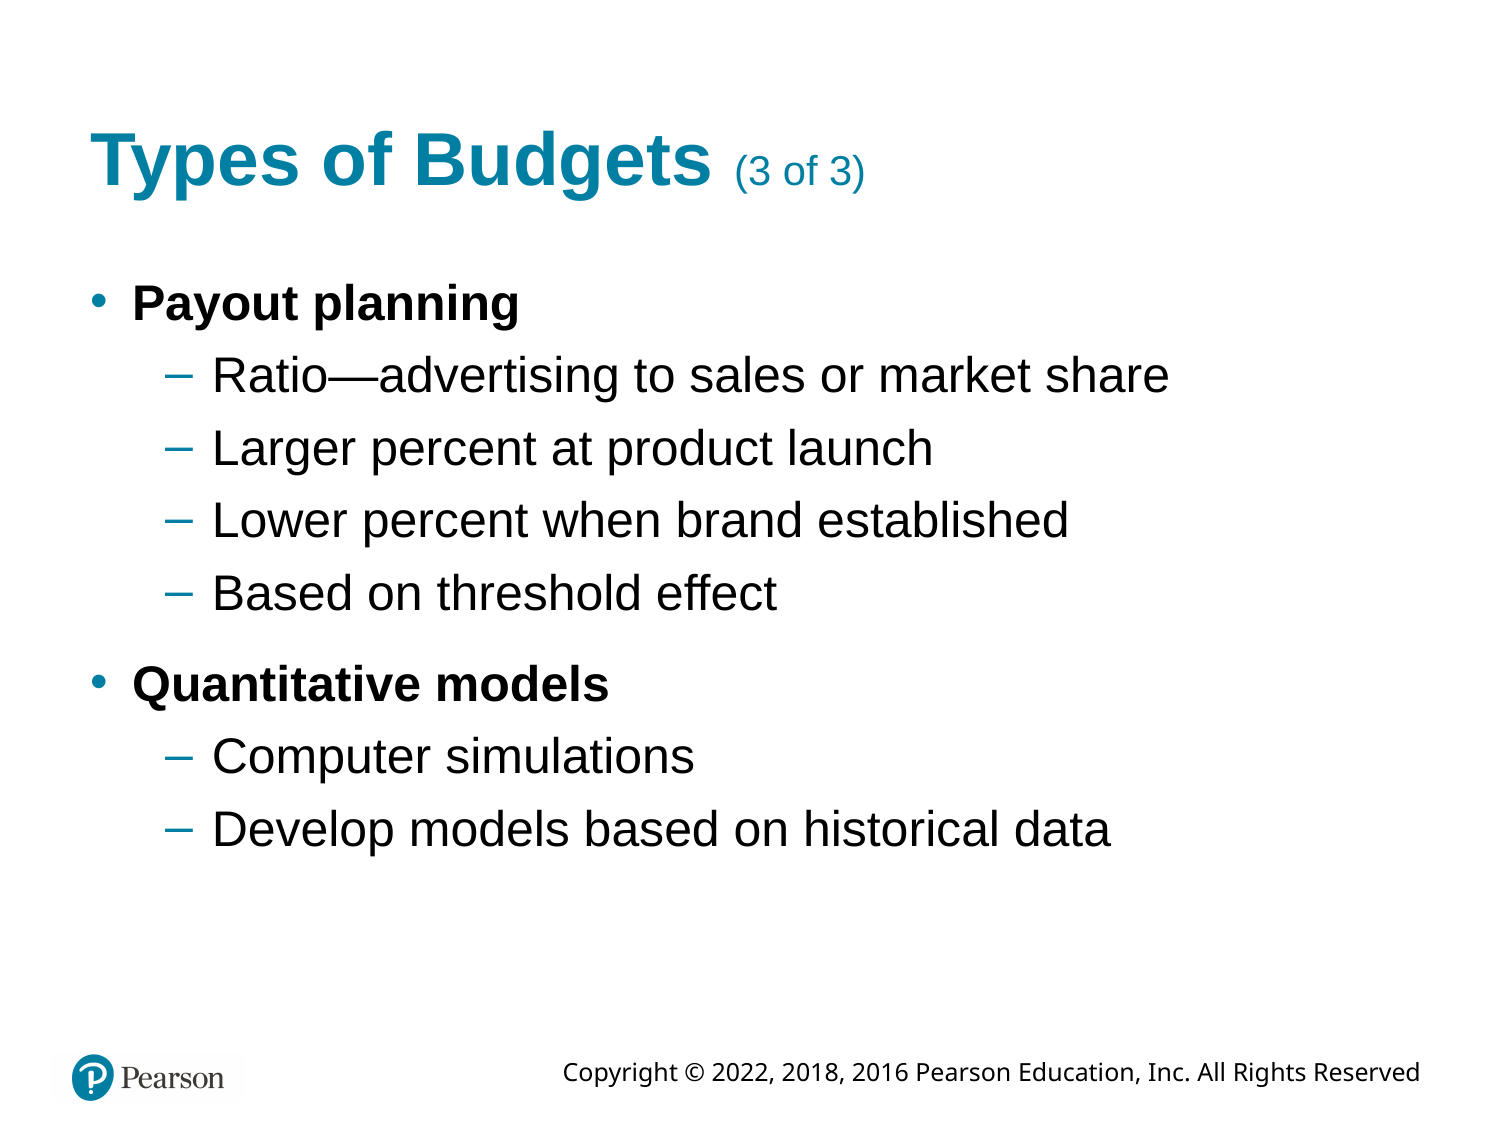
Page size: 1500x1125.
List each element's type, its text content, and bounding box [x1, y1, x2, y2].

picture [51, 1053, 245, 1102]
title Types of Budgets (3 of 3) [75, 35, 1425, 216]
list Payout planning Ratio—advertising to sales or market share Larger percent at product launch Lower percent when brand established Based on threshold effect Quantitative models Computer simulations Develop models based on historical data [75, 255, 1426, 1021]
